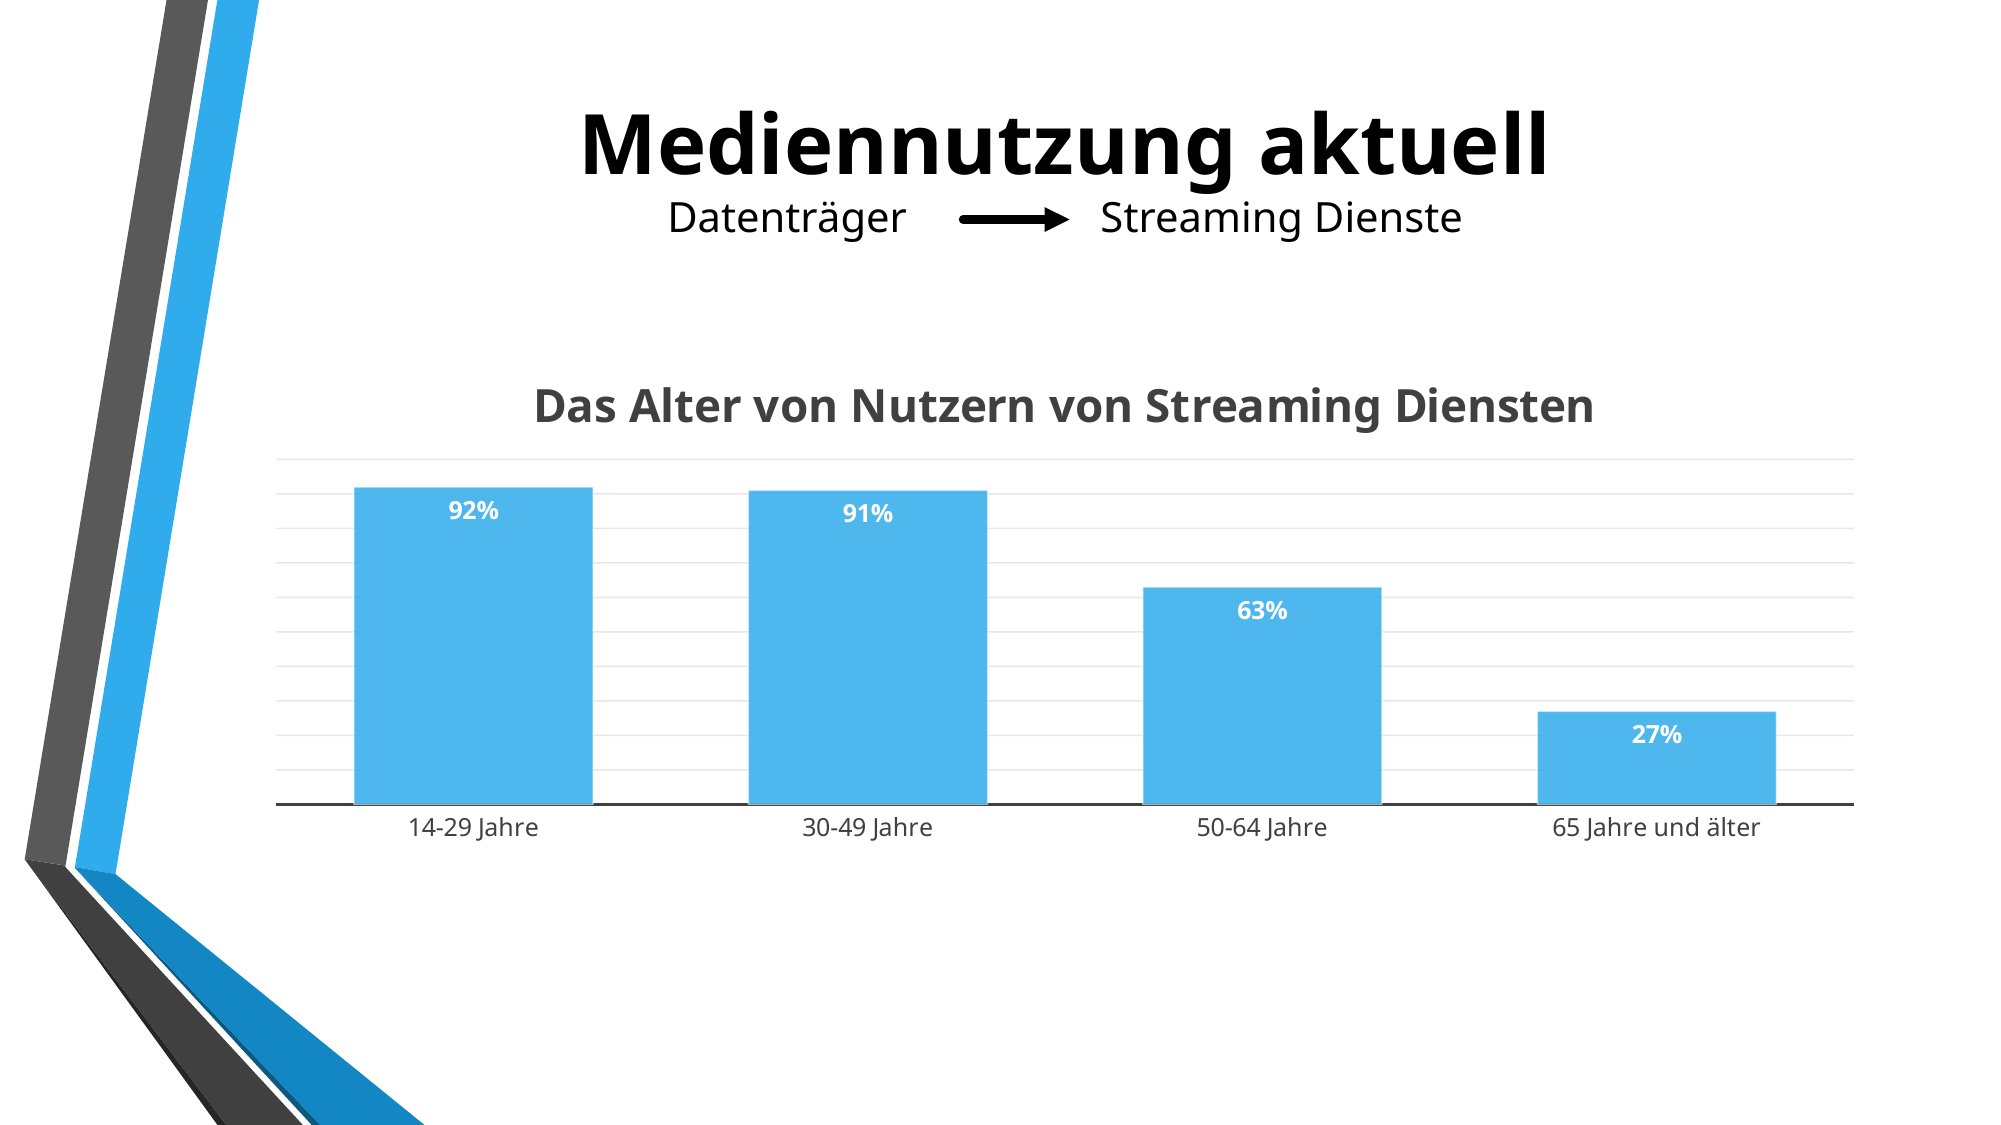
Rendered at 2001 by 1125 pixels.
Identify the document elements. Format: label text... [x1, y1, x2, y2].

title Mediennutzung aktuell Datenträger Streaming Dienste [243, 22, 1887, 310]
chart [243, 342, 1888, 856]
